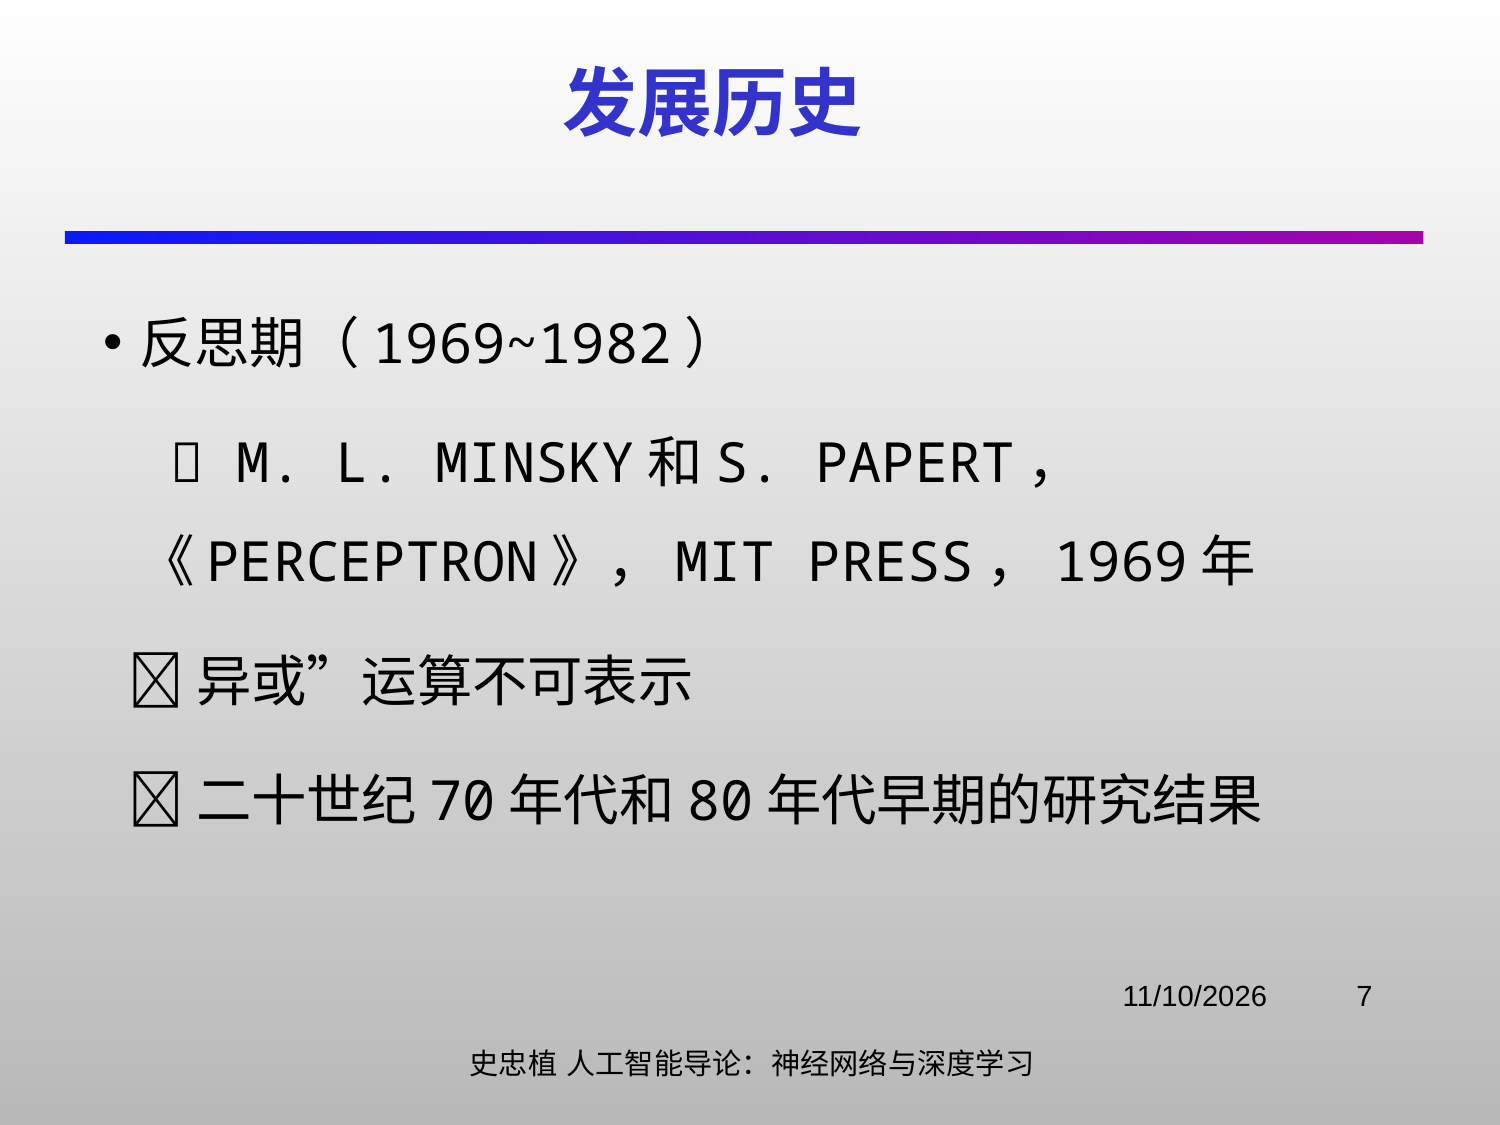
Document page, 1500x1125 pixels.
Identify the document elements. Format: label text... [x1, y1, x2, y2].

slide_number 7 [1293, 965, 1388, 1025]
list 反思期（1969~1982）  M. L. Minsky和S. Papert，《Perceptron》，MIT Press，1969年 异或”运算不可表示 二十世纪70年代和80年代早期的研究结果 [88, 267, 1439, 843]
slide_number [944, 965, 1283, 1025]
footer 史忠植 人工智能导论：神经网络与深度学习 [454, 1025, 1057, 1100]
title 发展历史 [93, 0, 1332, 213]
